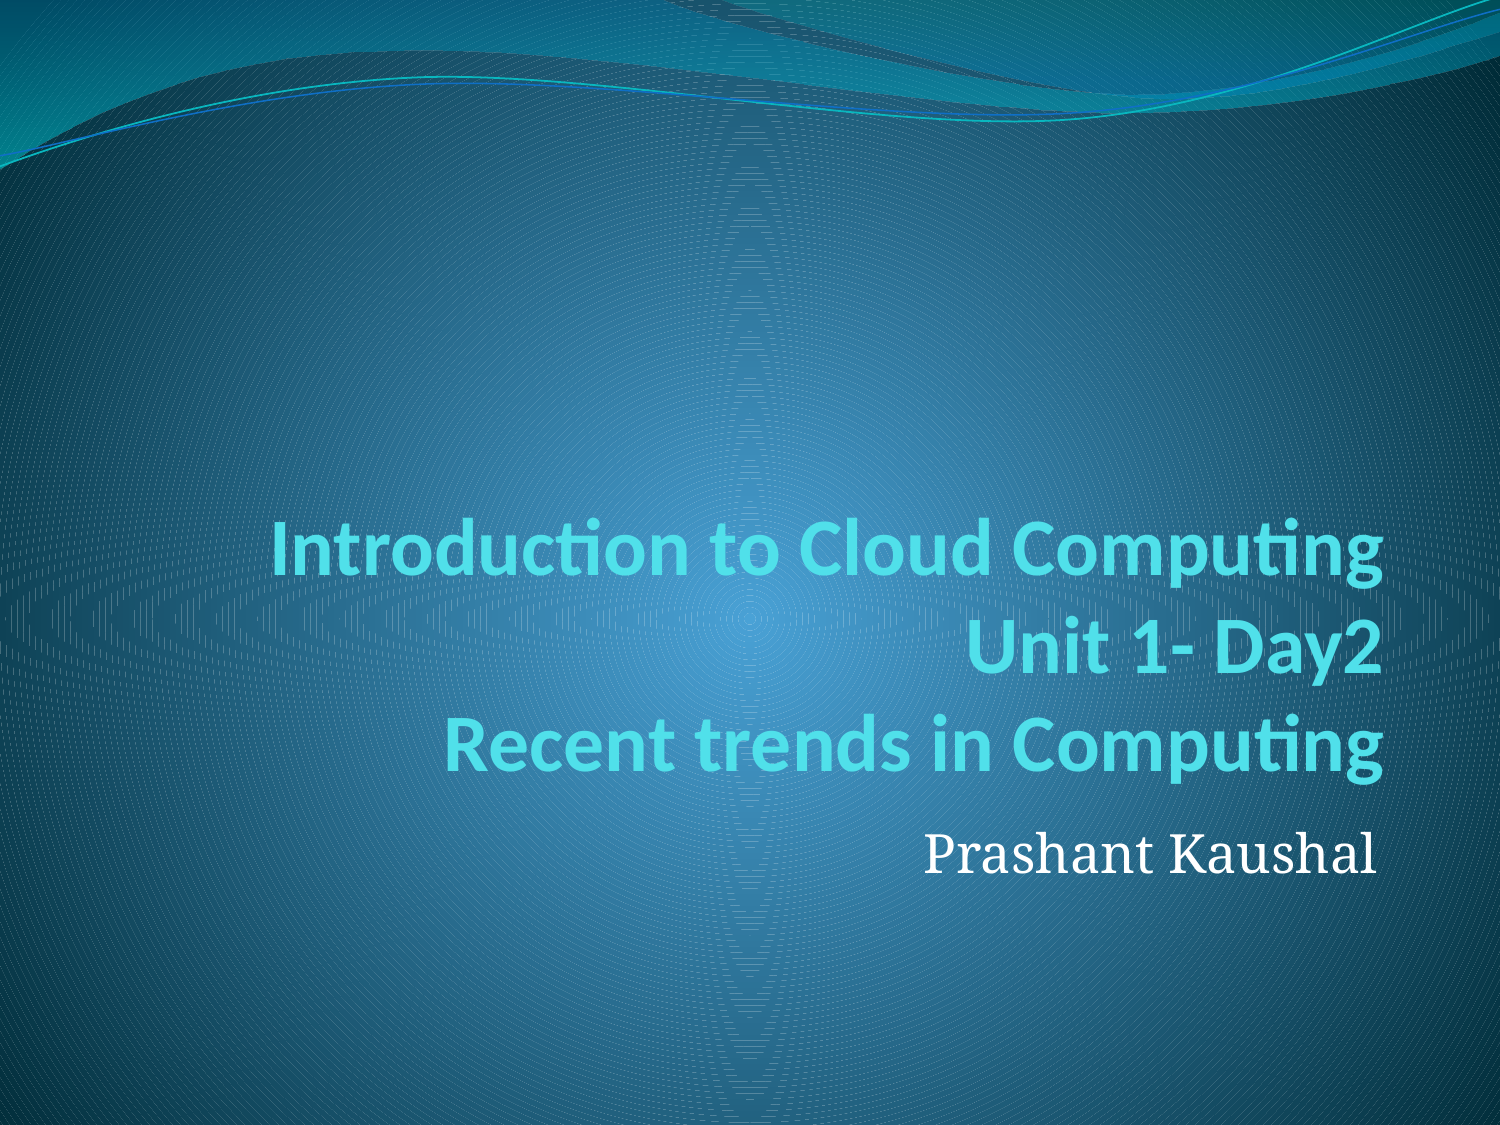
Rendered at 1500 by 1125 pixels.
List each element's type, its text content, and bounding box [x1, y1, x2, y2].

subtitle Prashant Kaushal [99, 812, 1389, 1100]
title Introduction to Cloud Computing Unit 1- Day2 Recent trends in Computing [99, 487, 1388, 788]
